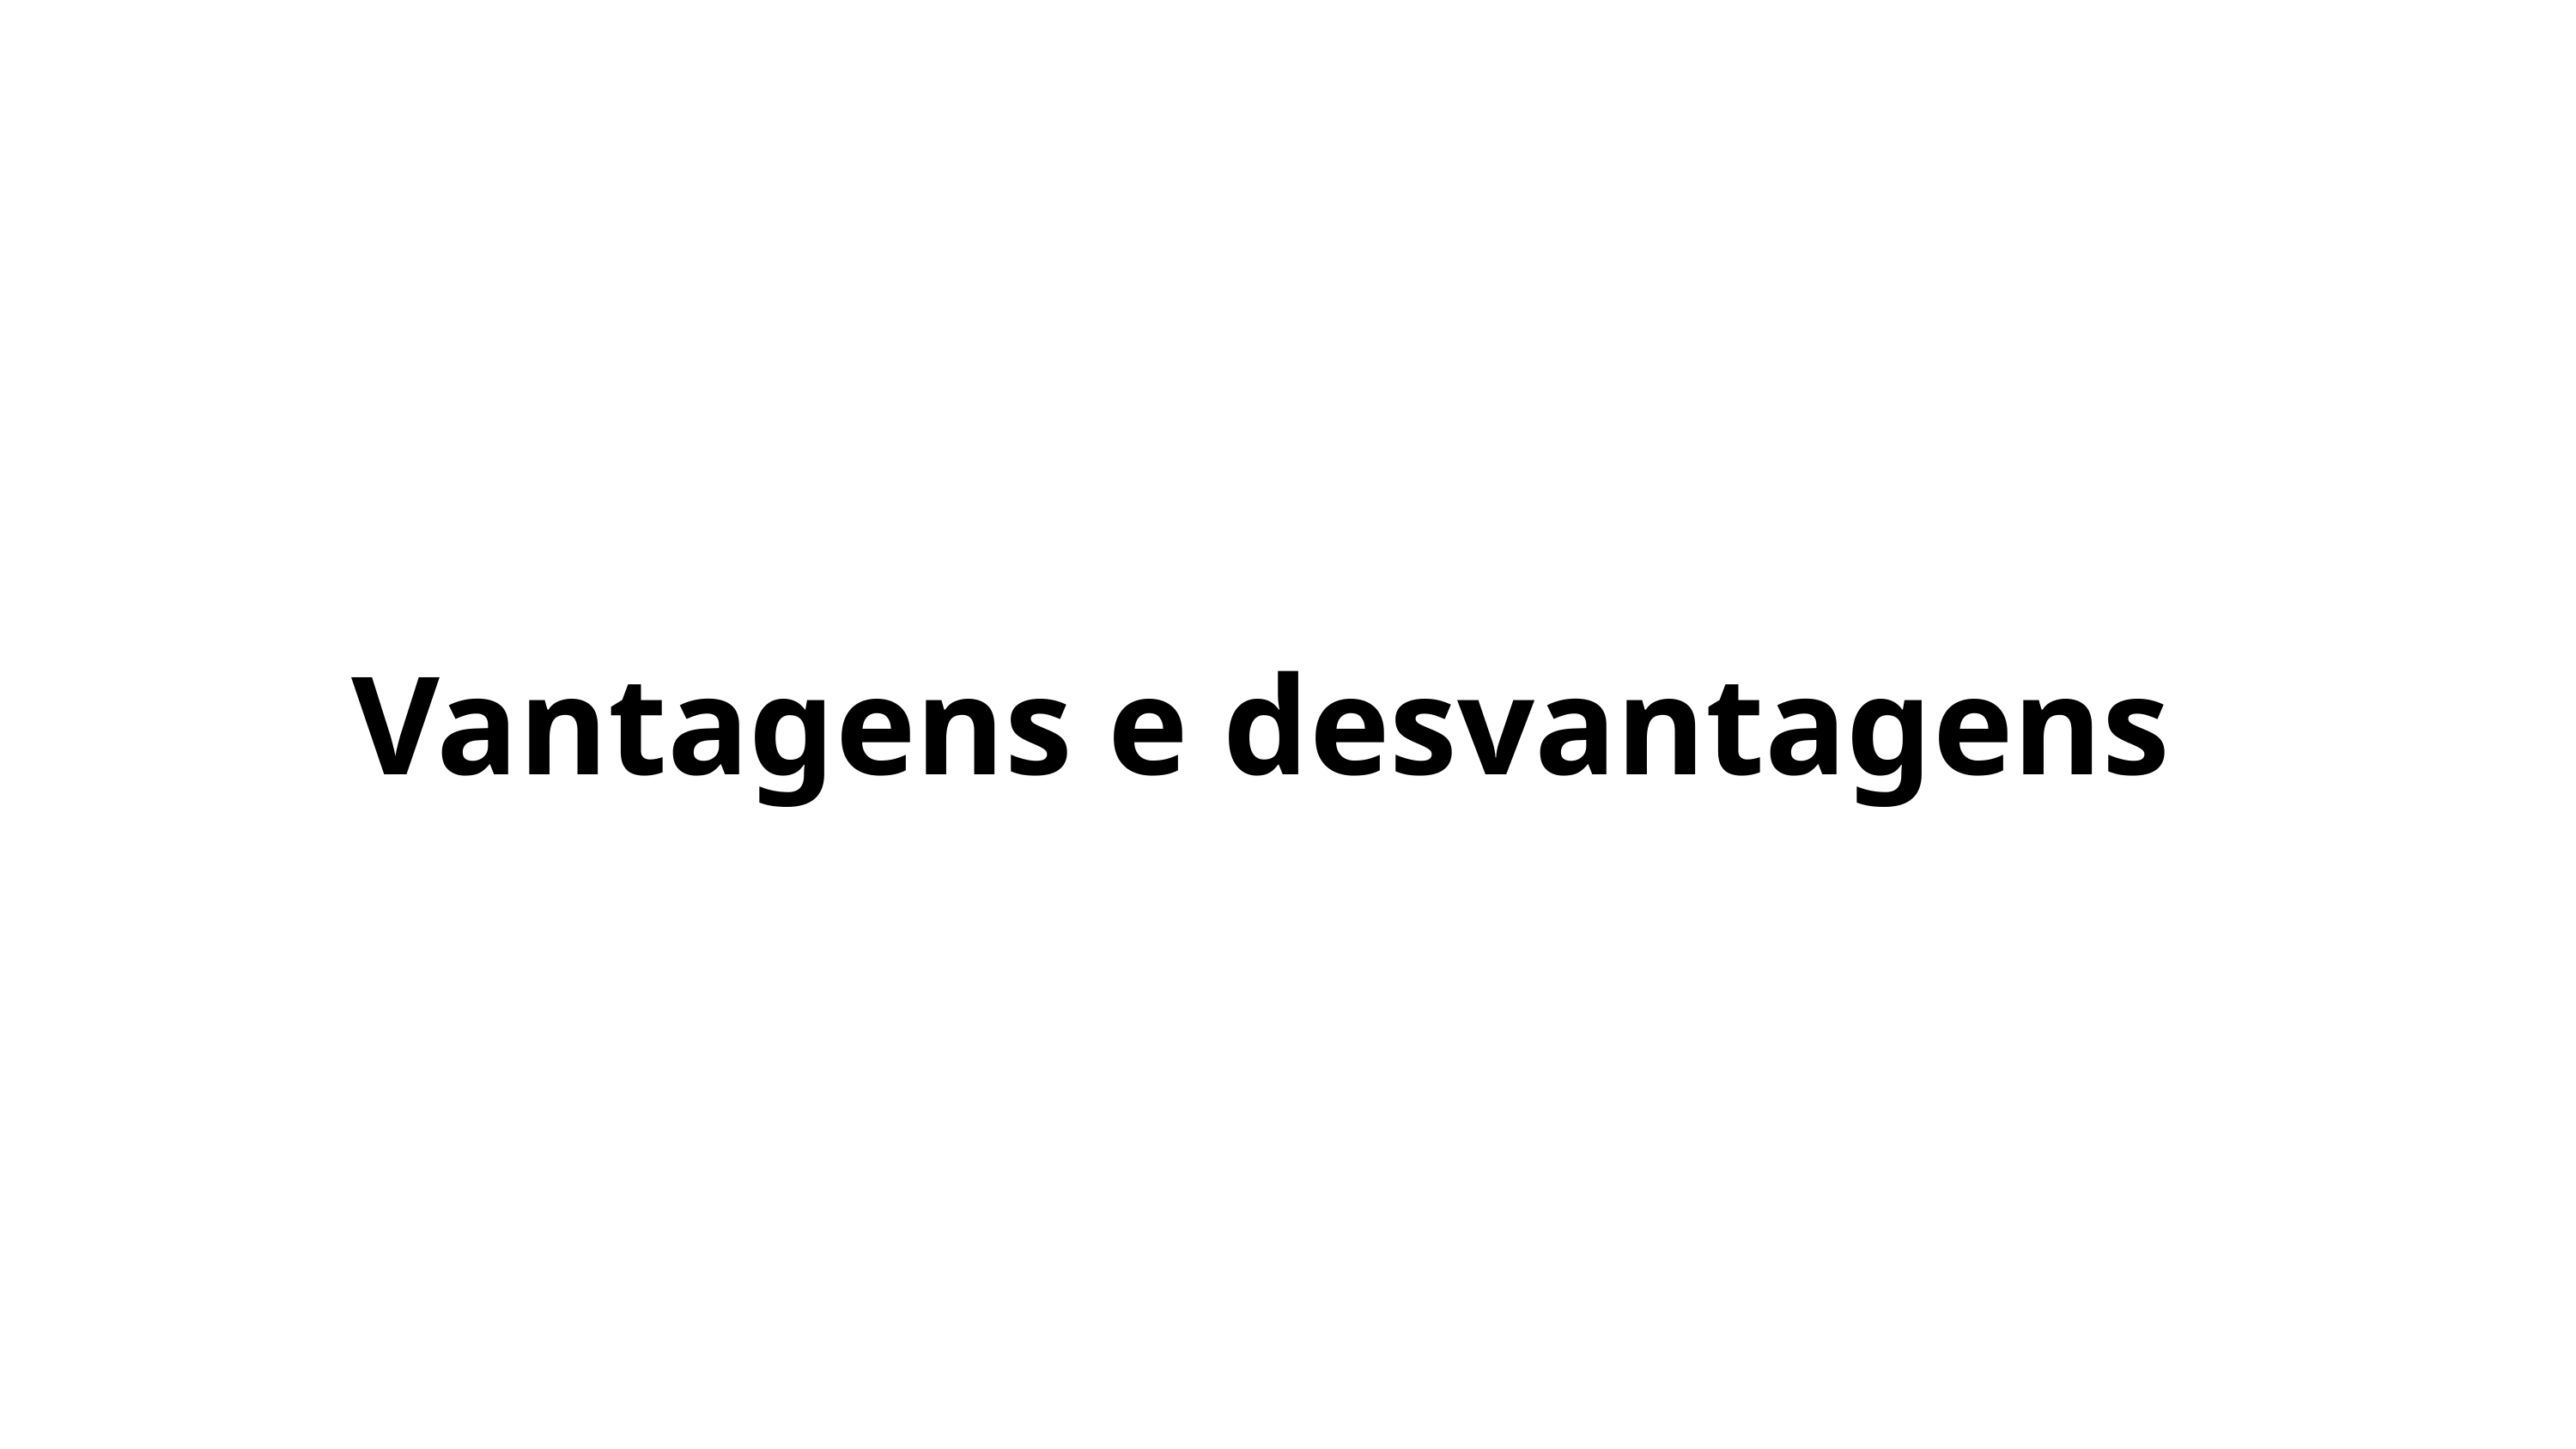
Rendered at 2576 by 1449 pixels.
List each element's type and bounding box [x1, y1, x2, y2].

text_box [351, 584, 2225, 865]
